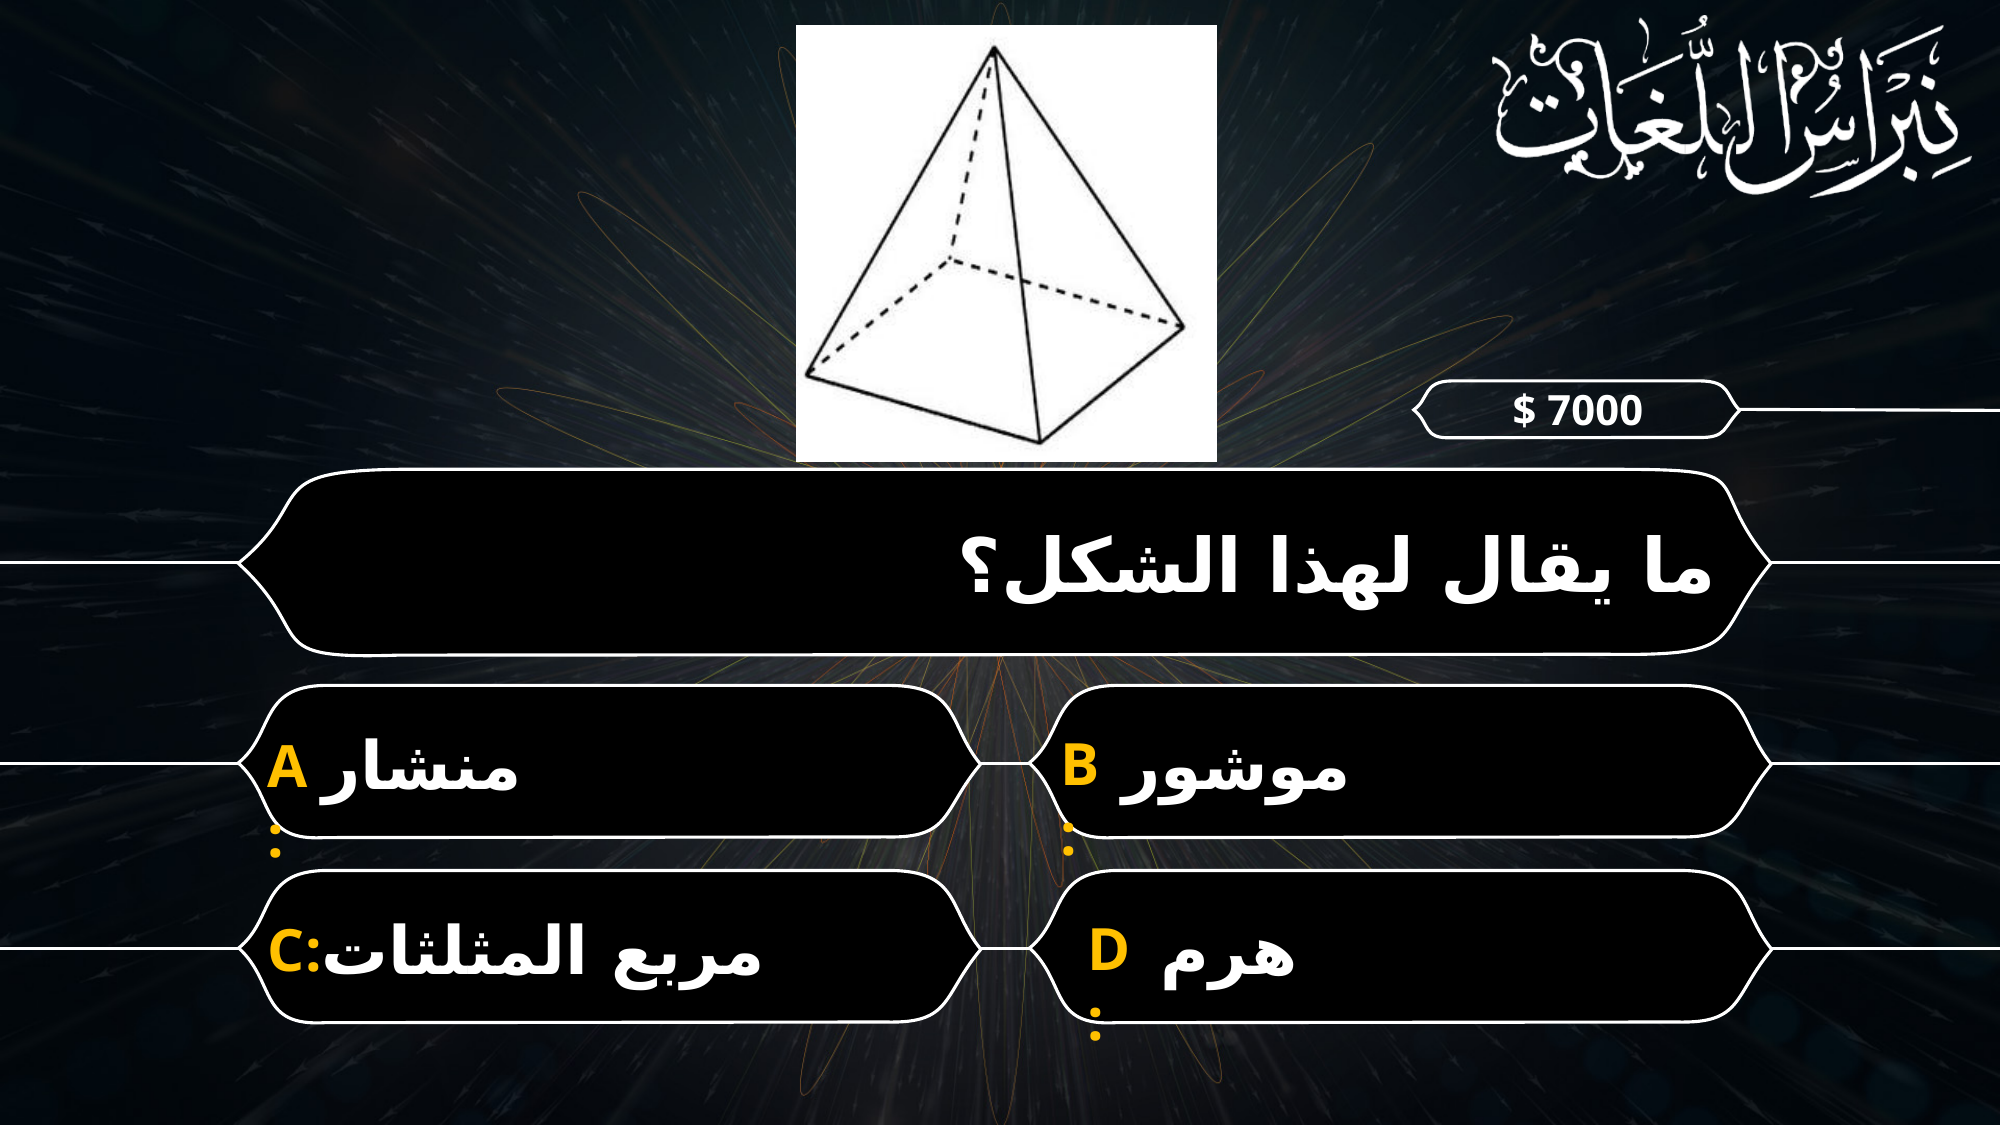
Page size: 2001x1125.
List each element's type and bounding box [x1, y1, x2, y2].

picture [0, 949, 2000, 1125]
text_box [238, 685, 990, 838]
picture [0, 764, 2000, 948]
picture [0, 656, 2000, 763]
text_box [238, 870, 981, 1023]
picture [0, 0, 2000, 469]
text_box [0, 469, 2000, 656]
text_box [1029, 870, 1772, 1023]
text_box [1413, 380, 2000, 438]
